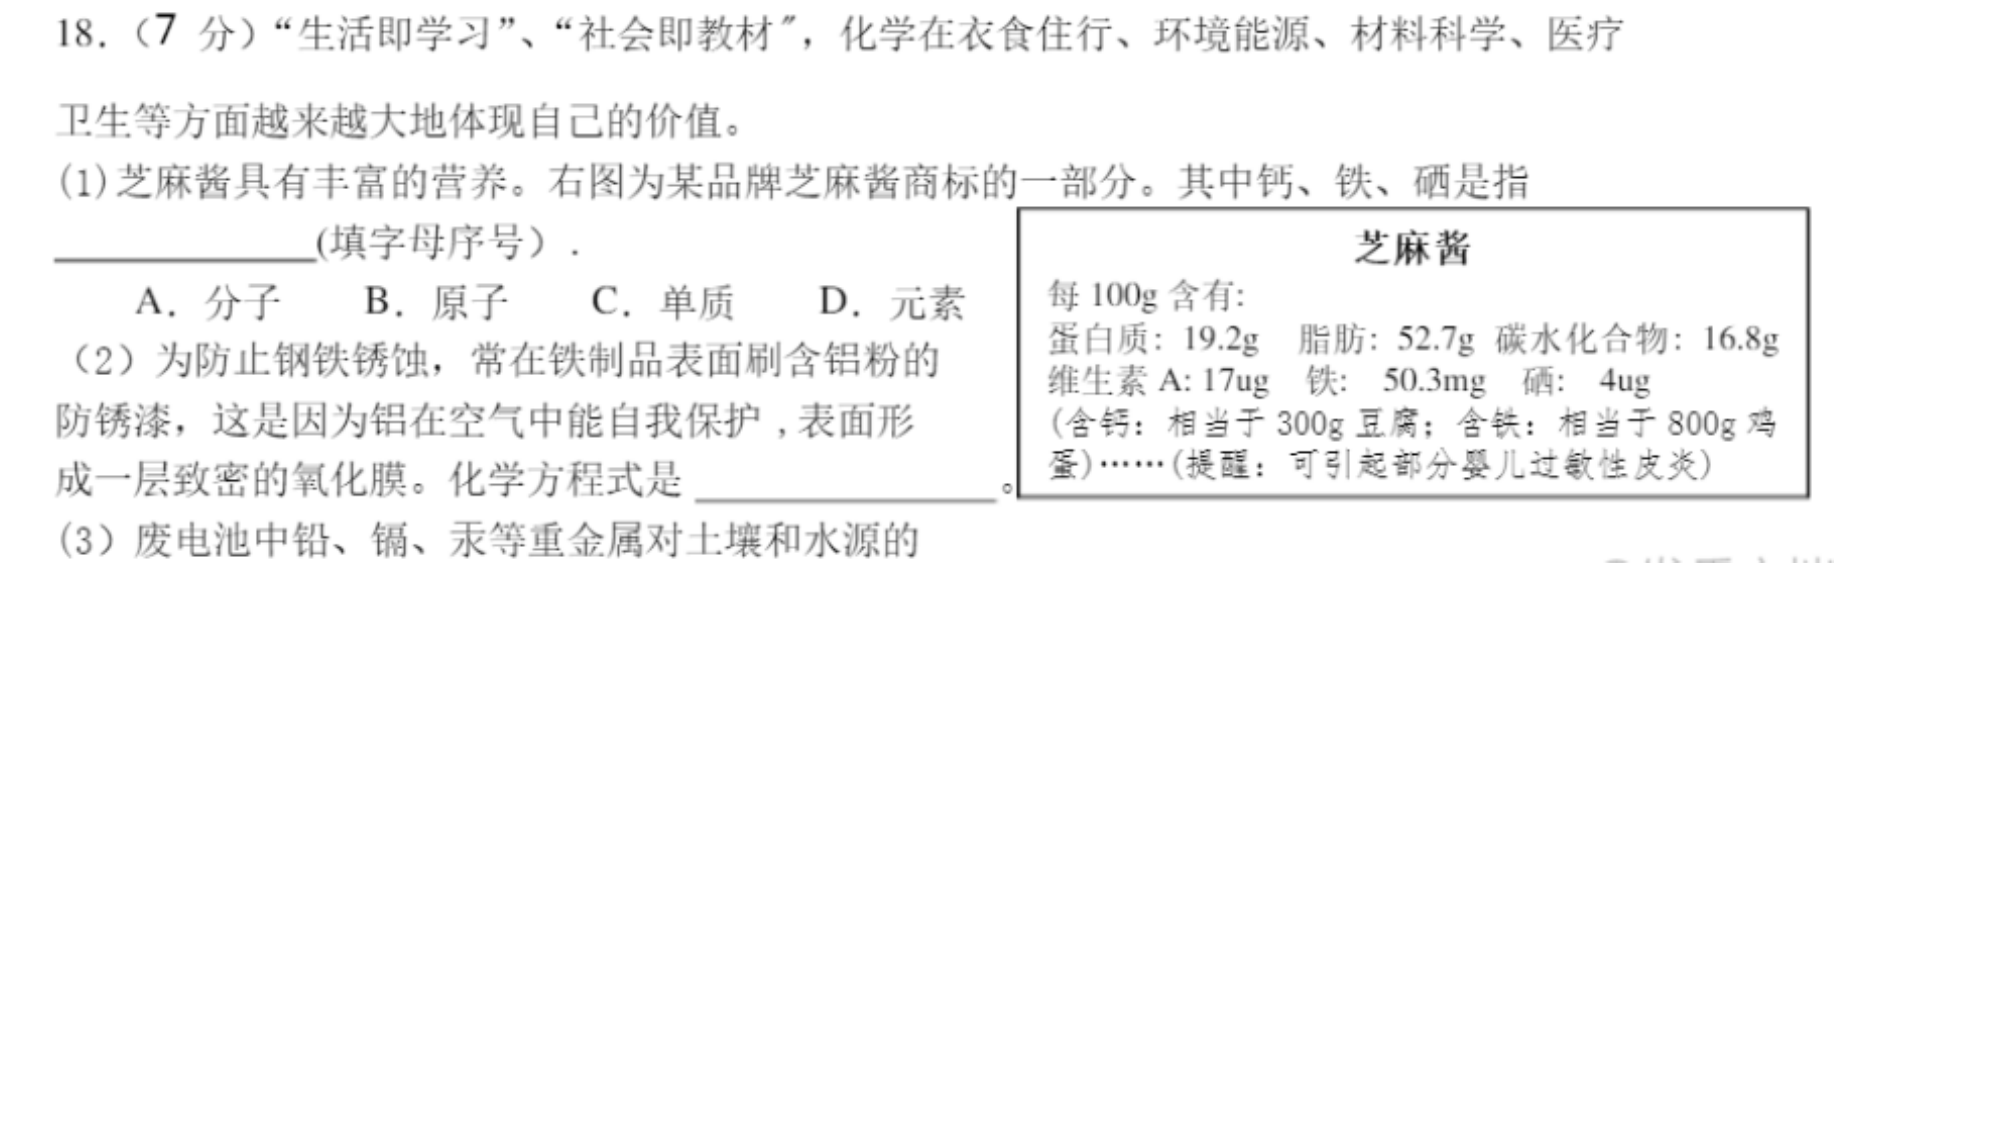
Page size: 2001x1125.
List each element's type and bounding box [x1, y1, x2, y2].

picture [22, 0, 1834, 563]
